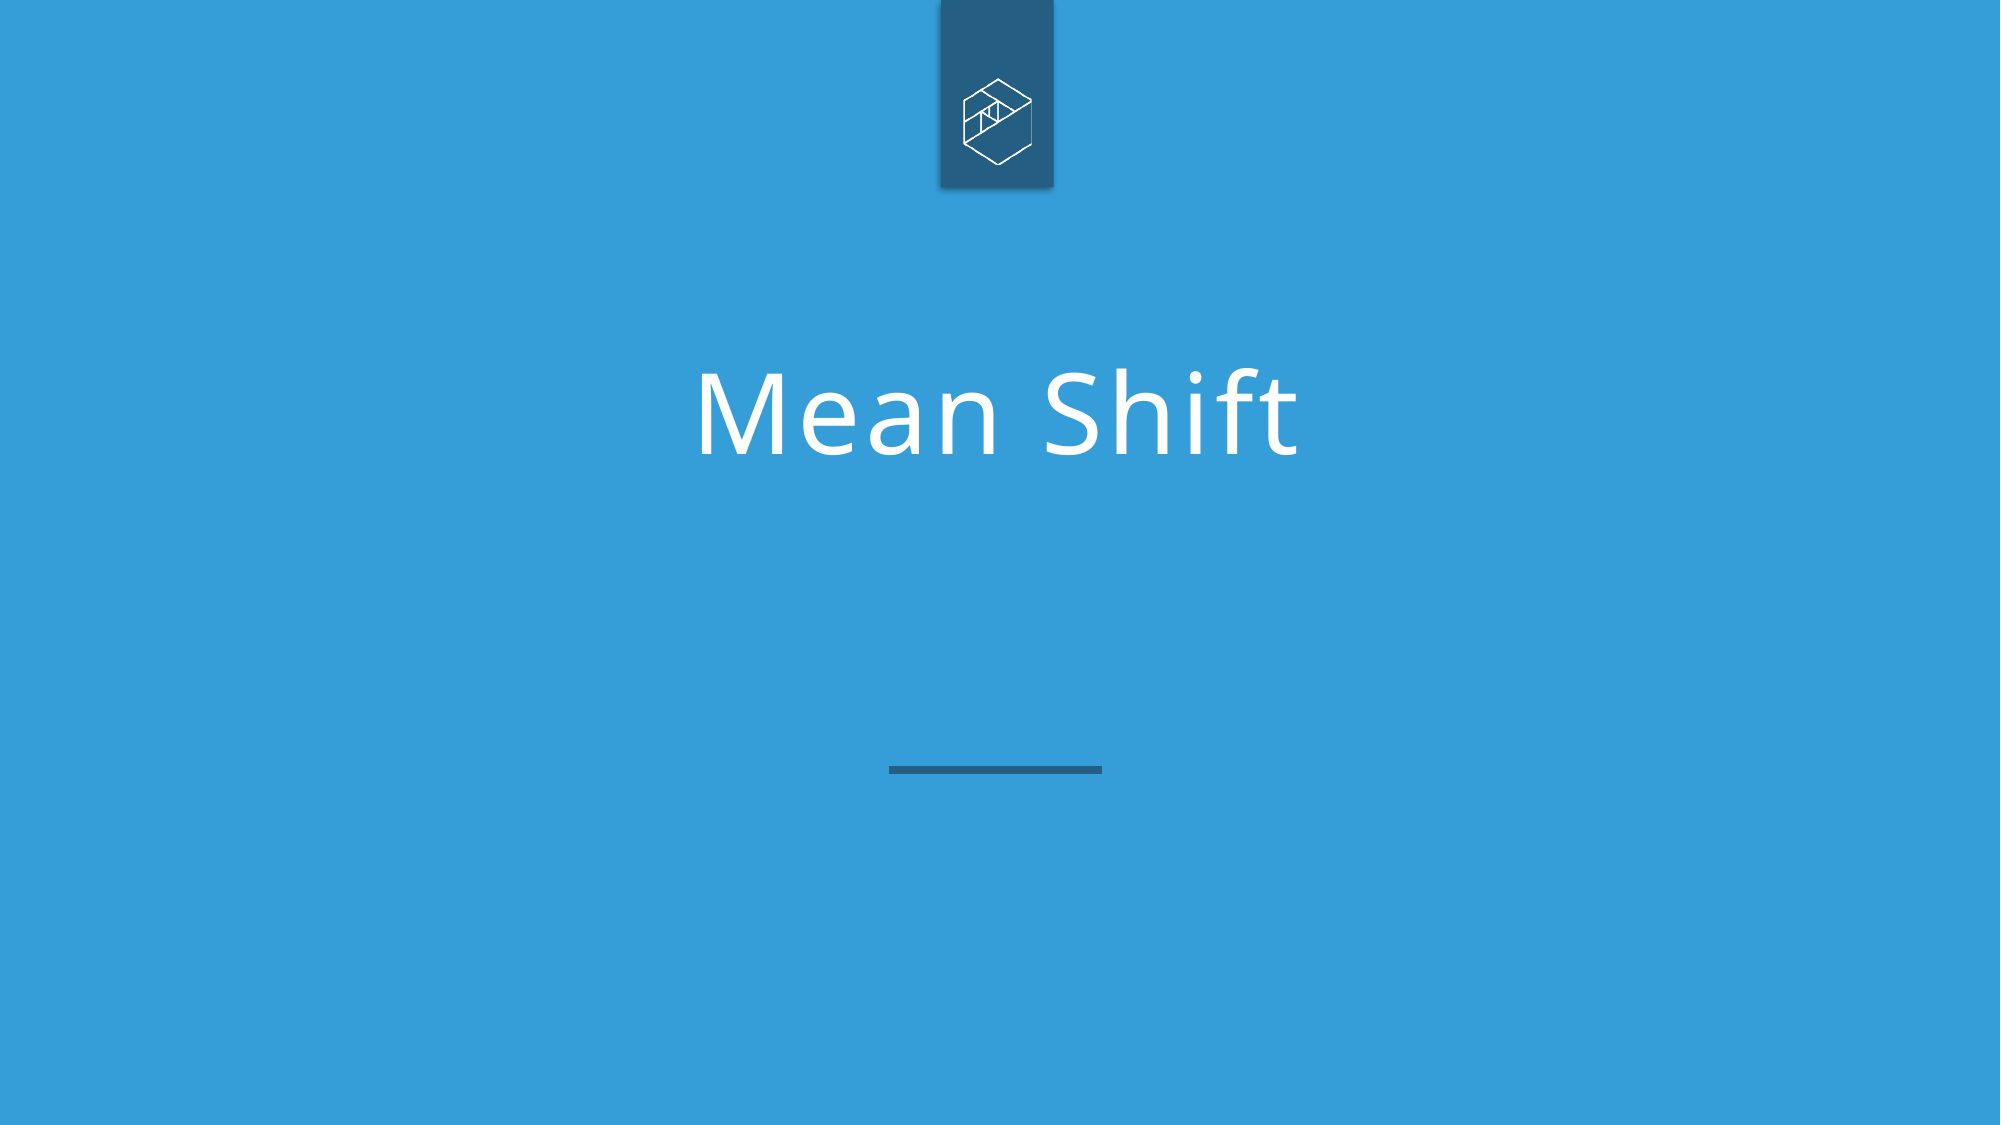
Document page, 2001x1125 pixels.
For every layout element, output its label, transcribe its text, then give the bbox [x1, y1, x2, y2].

title Mean Shift [271, 334, 1720, 765]
